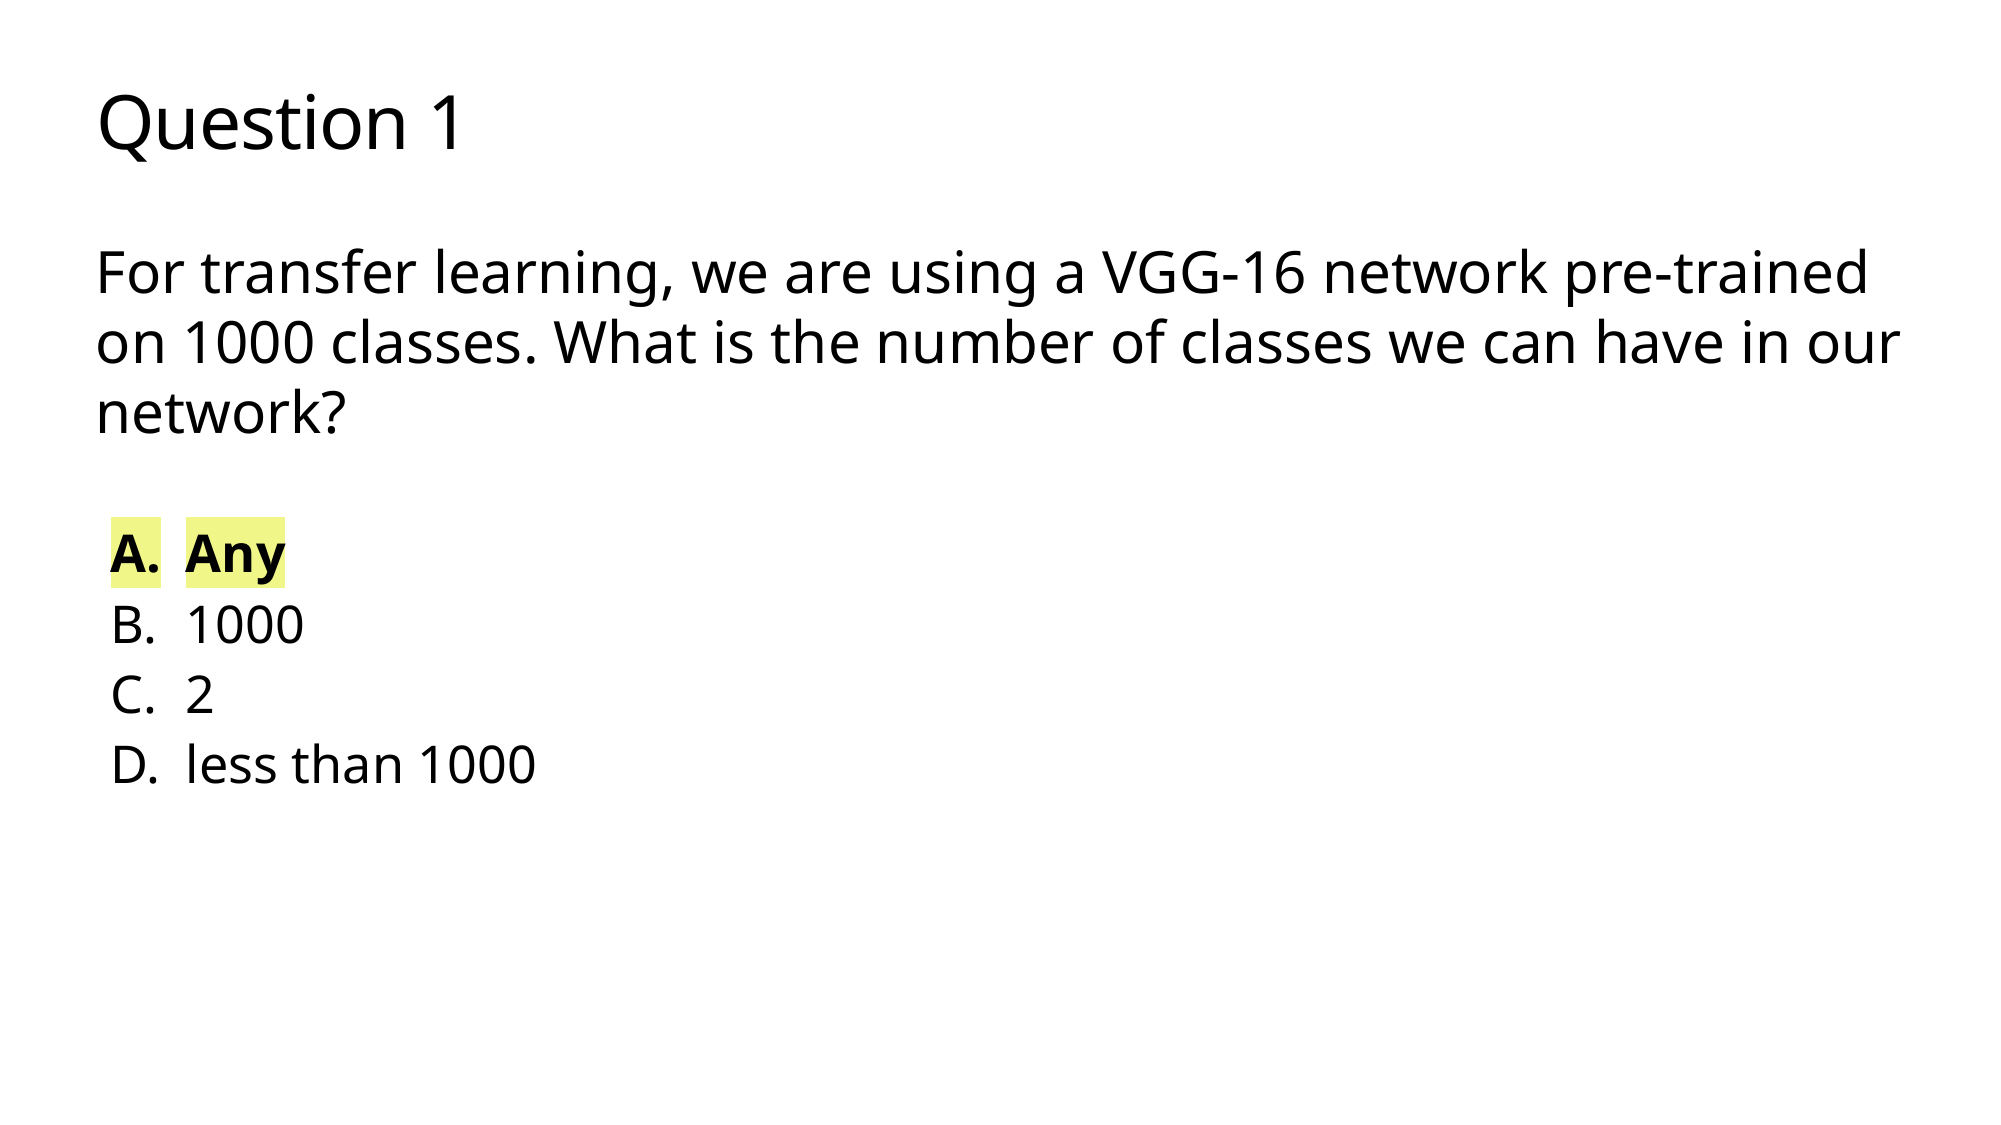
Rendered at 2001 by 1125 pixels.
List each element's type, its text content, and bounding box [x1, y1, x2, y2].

text_box Any 1000 2 less than 1000 [95, 512, 1905, 1058]
list For transfer learning, we are using a VGG-16 network pre-trained on 1000 classes. What is the number of classes we can have in our network? [95, 235, 1904, 446]
title Question 1 [96, 75, 1904, 165]
